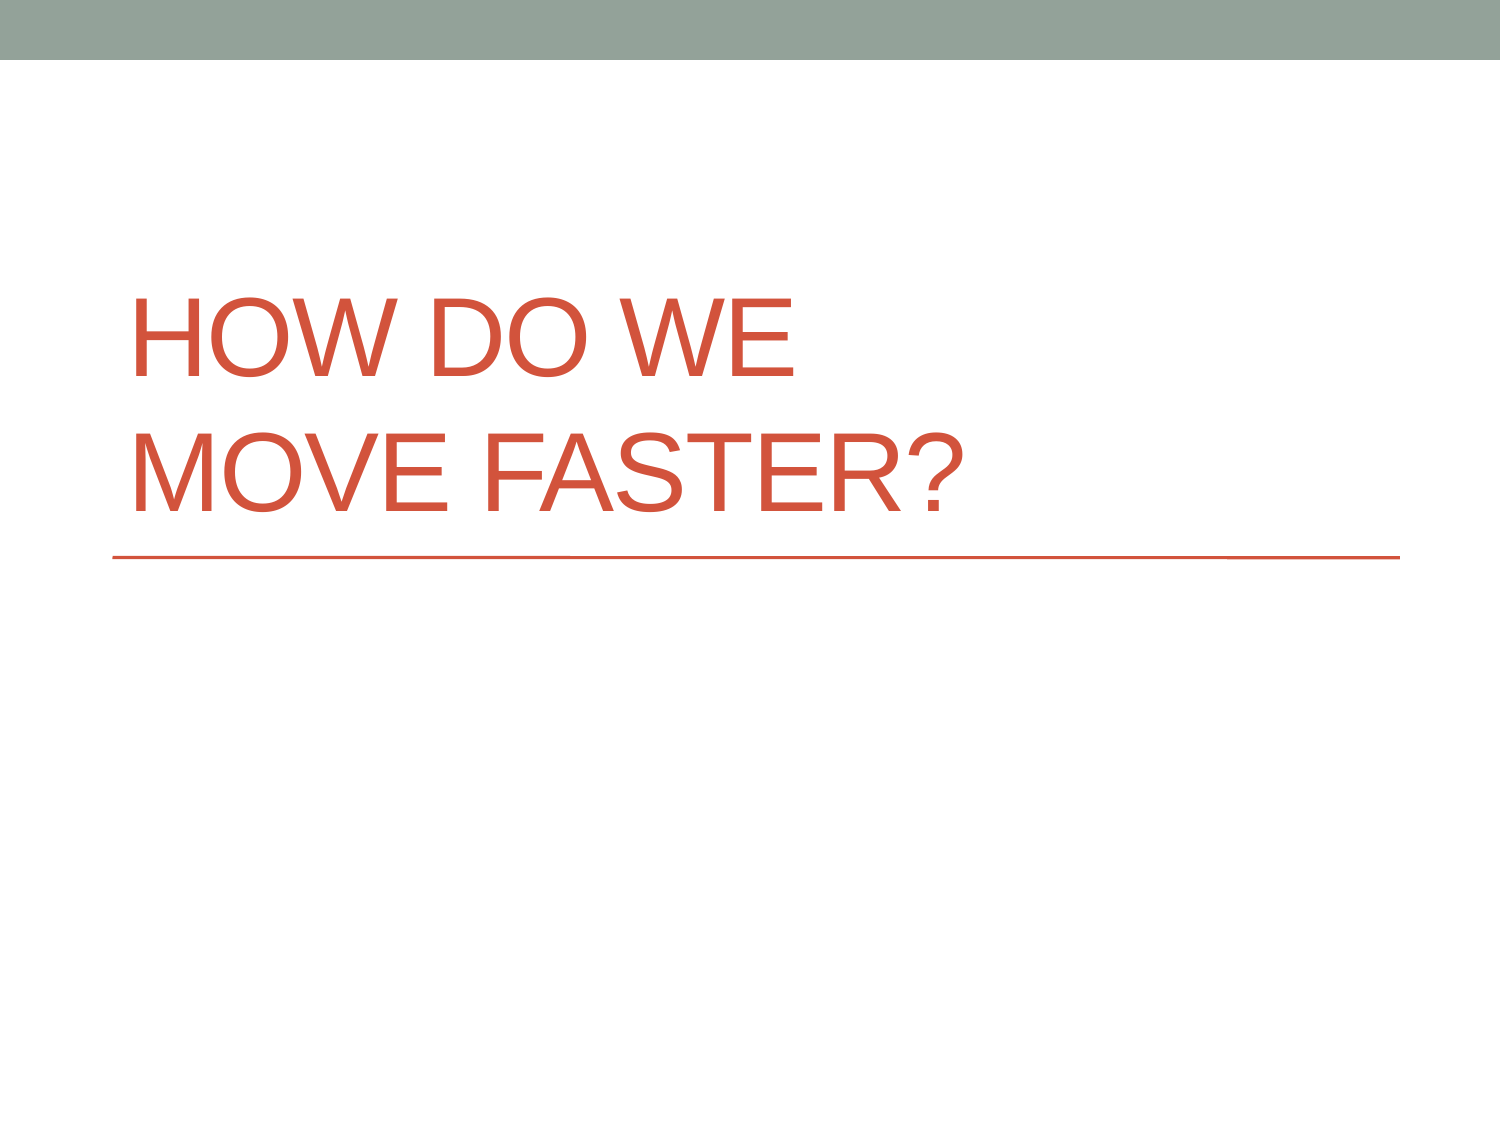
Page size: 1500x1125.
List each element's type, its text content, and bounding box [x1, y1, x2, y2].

title How do we move faster? [112, 224, 1400, 542]
